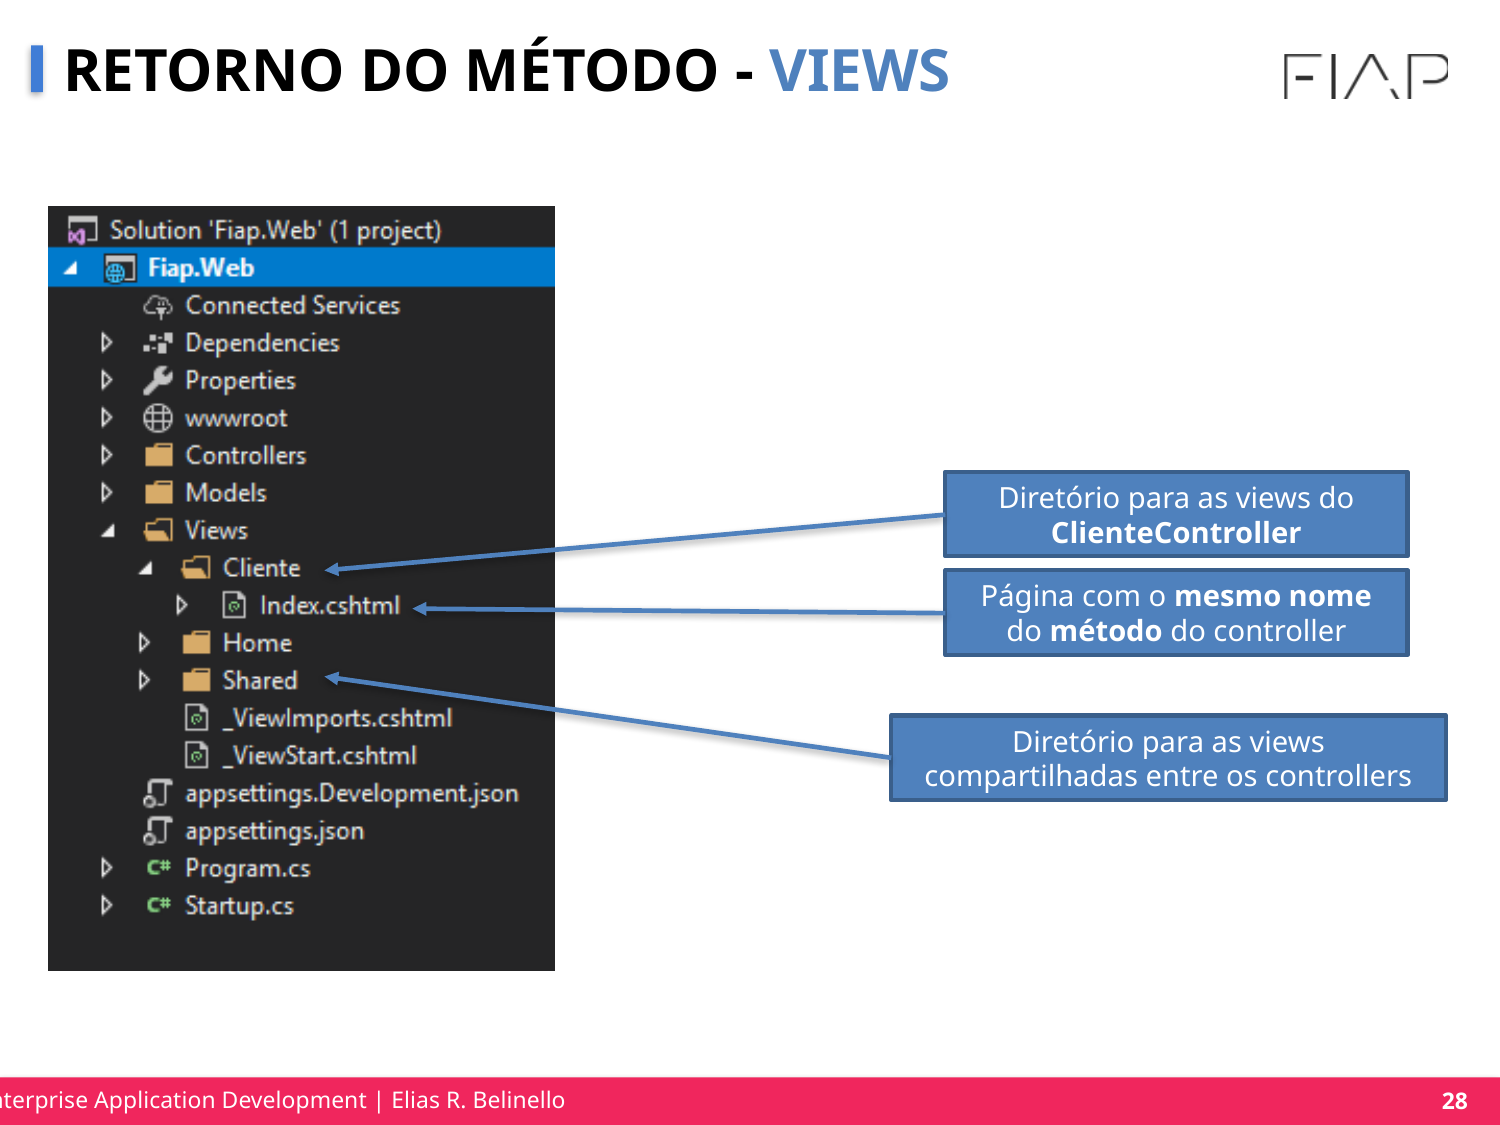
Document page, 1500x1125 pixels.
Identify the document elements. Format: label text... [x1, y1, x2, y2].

title RETORNO DO MÉTODO - VIEWS [48, 35, 1249, 101]
text_box Diretório para as views compartilhadas entre os controllers [889, 713, 1448, 802]
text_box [324, 514, 946, 571]
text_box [324, 676, 892, 759]
picture [47, 206, 555, 972]
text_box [411, 608, 946, 614]
text_box Diretório para as views do ClienteController [943, 470, 1410, 558]
text_box Página com o mesmo nome do método do controller [943, 568, 1410, 657]
